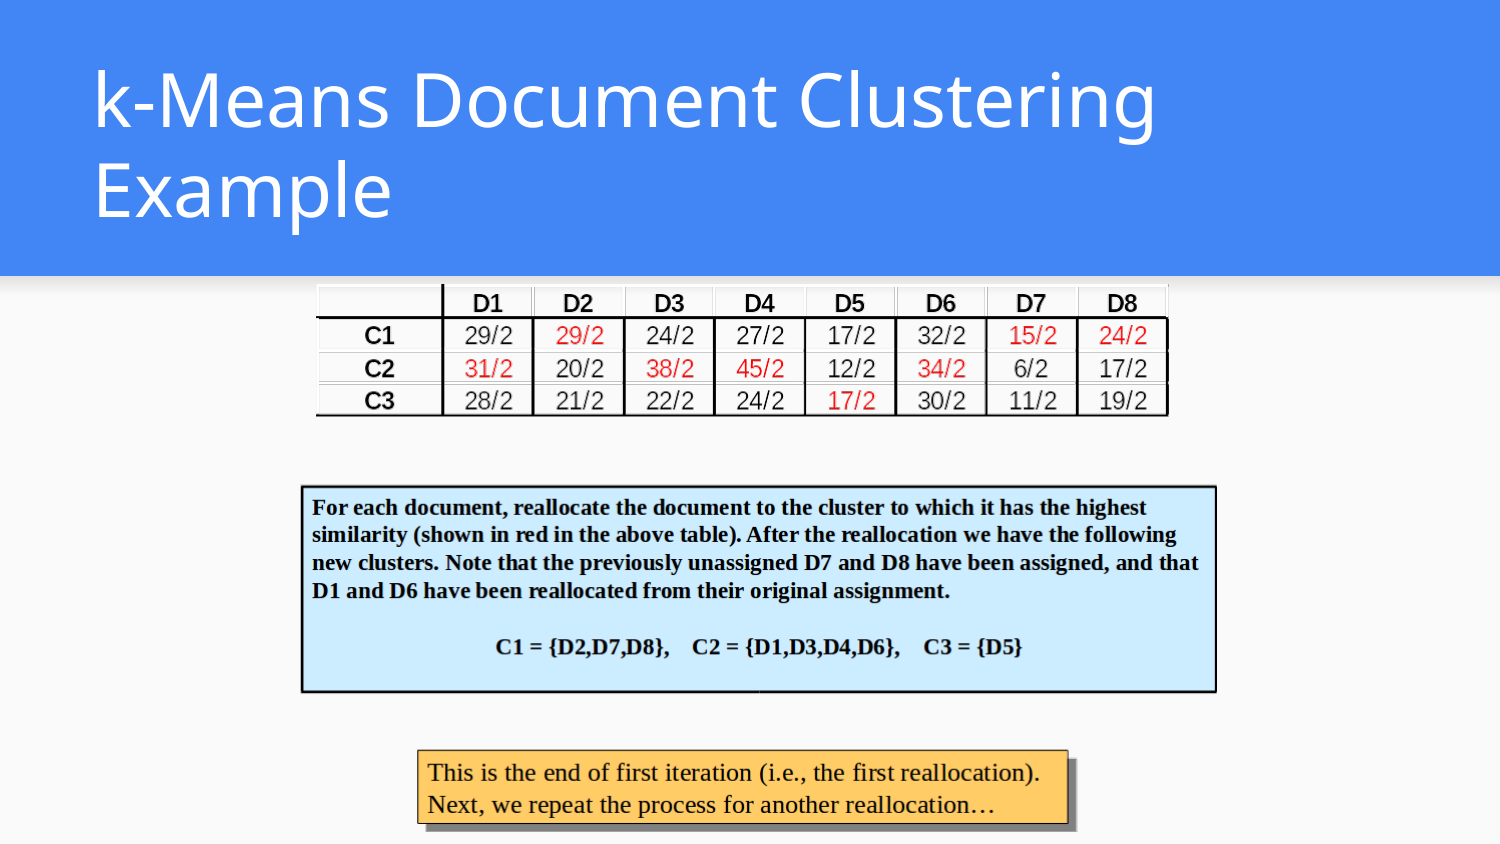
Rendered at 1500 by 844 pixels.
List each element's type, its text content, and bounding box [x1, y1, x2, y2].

picture [299, 284, 1217, 832]
title k-Means Document Clustering Example [77, 121, 1427, 248]
